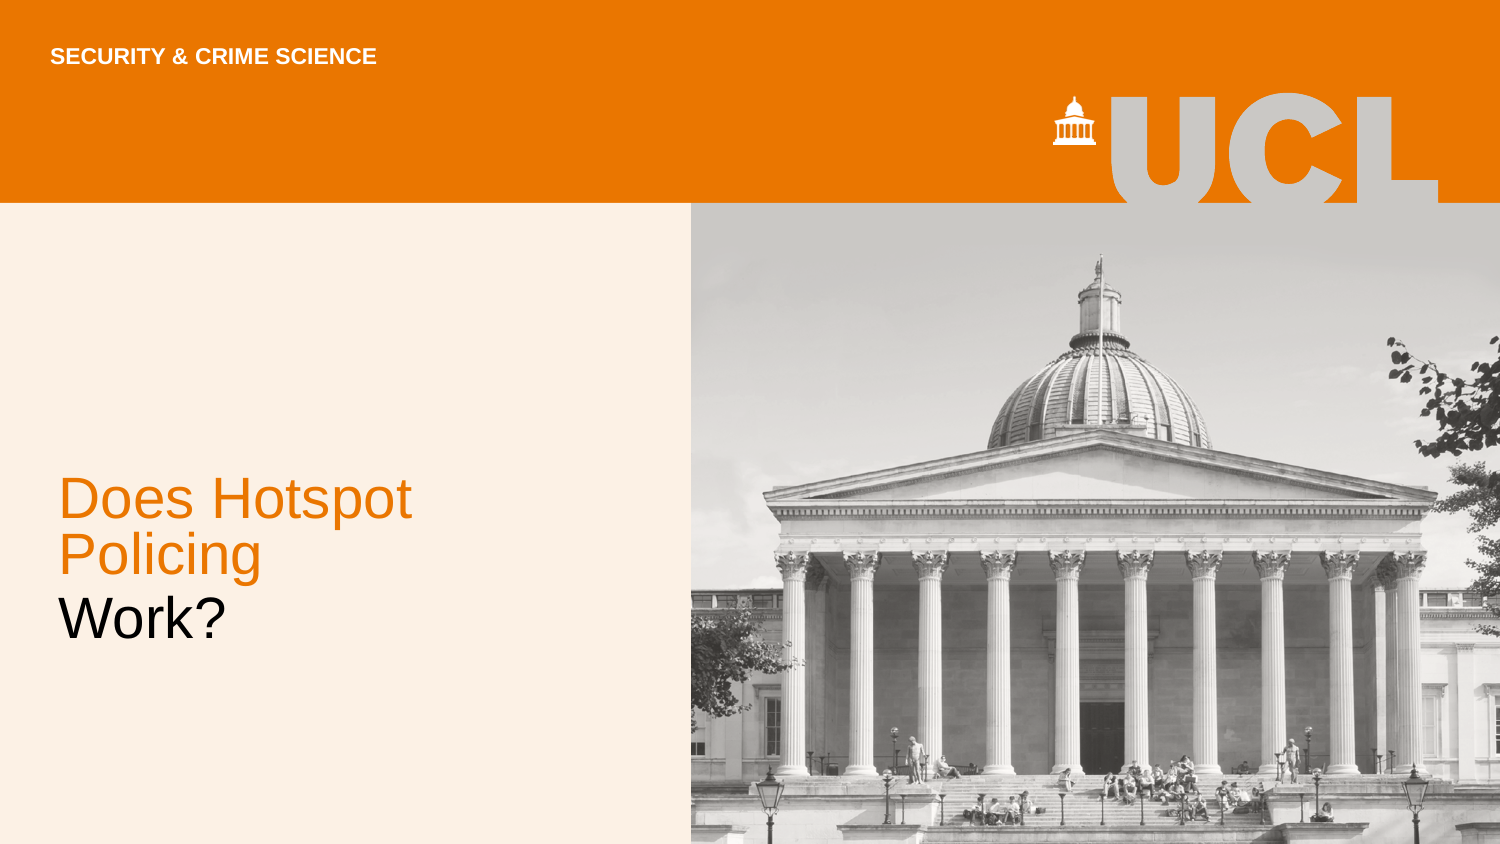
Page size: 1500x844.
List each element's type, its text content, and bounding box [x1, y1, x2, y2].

title Does Hotspot Policing [59, 211, 632, 587]
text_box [0, 0, 1500, 203]
subtitle Work? [59, 594, 632, 810]
